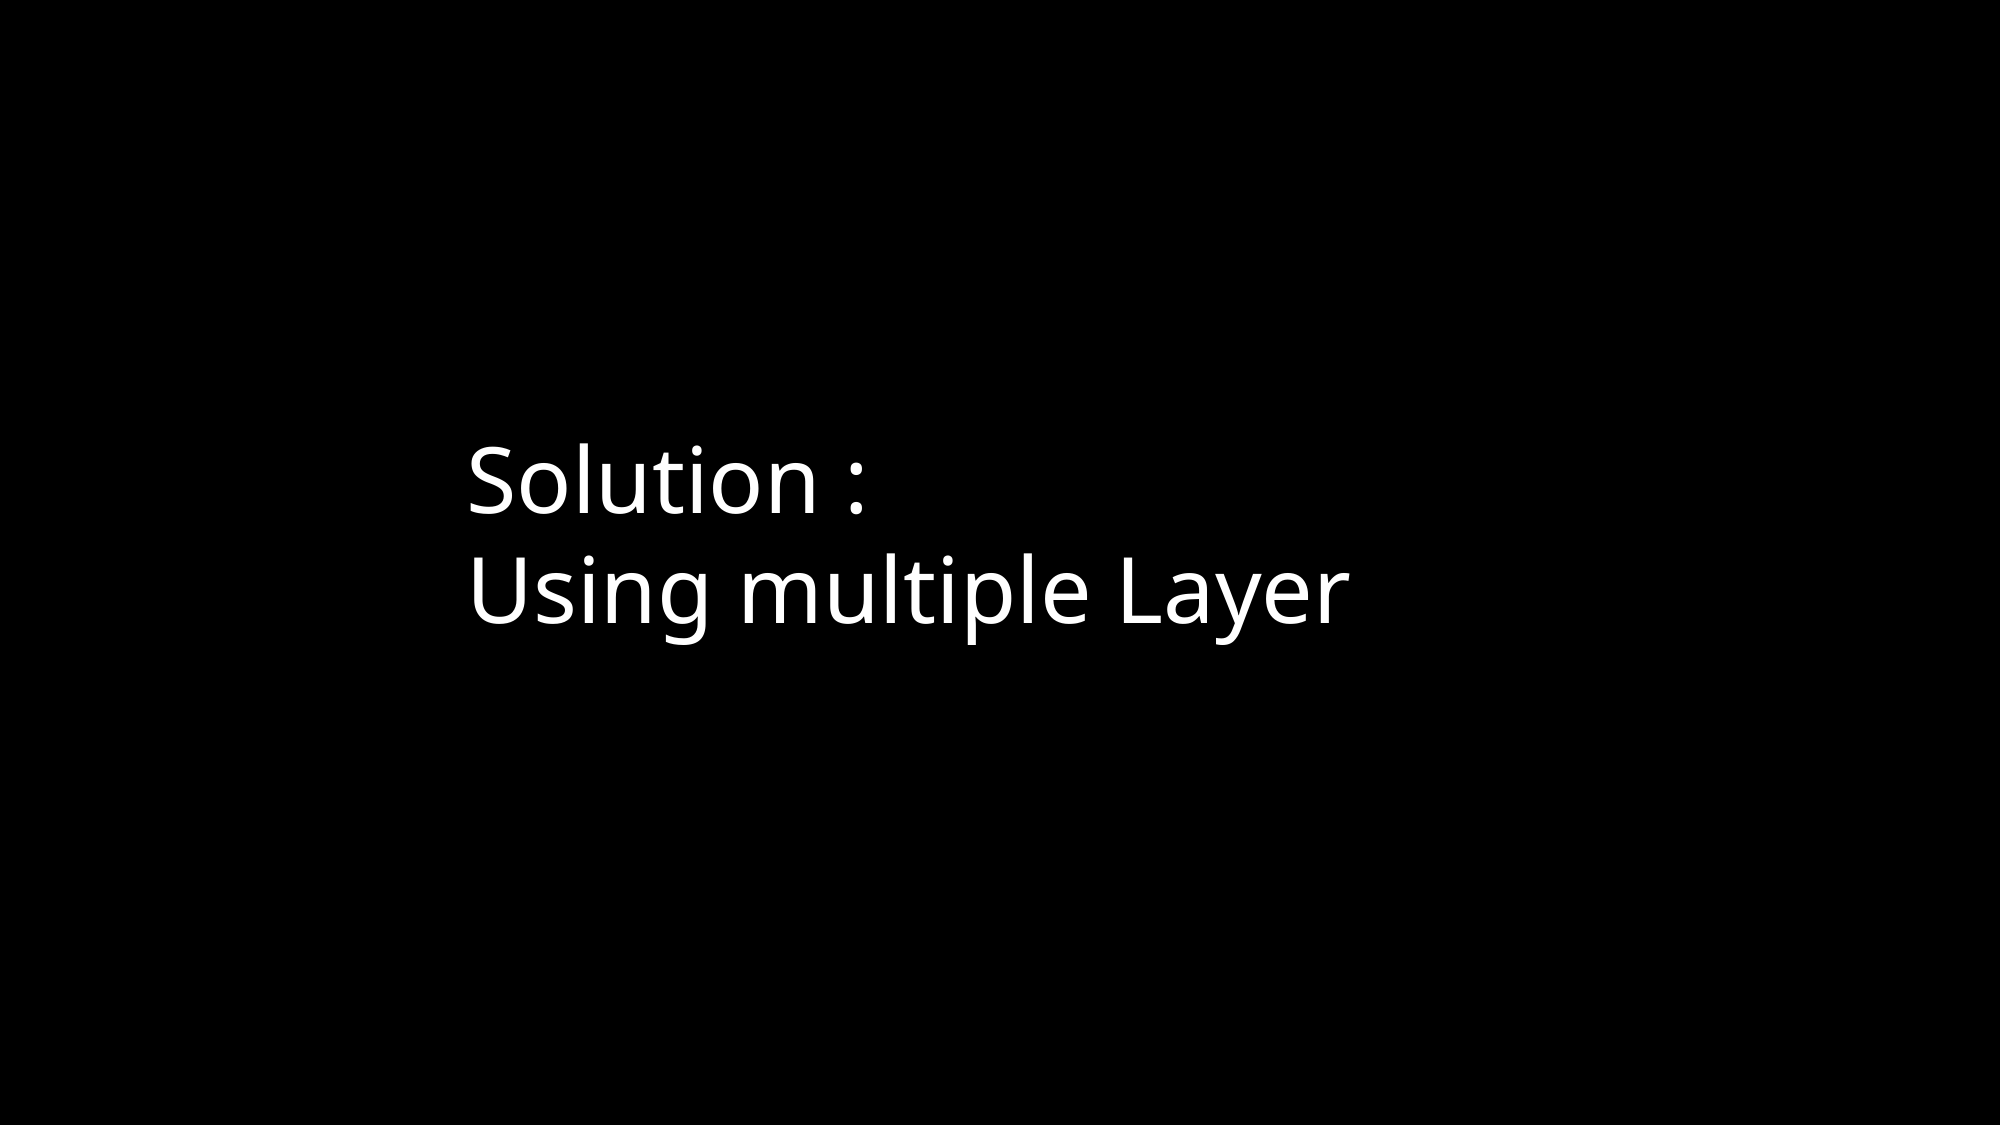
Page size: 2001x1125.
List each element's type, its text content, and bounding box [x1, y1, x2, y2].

text_box Solution : Using multiple Layer [451, 414, 1549, 650]
